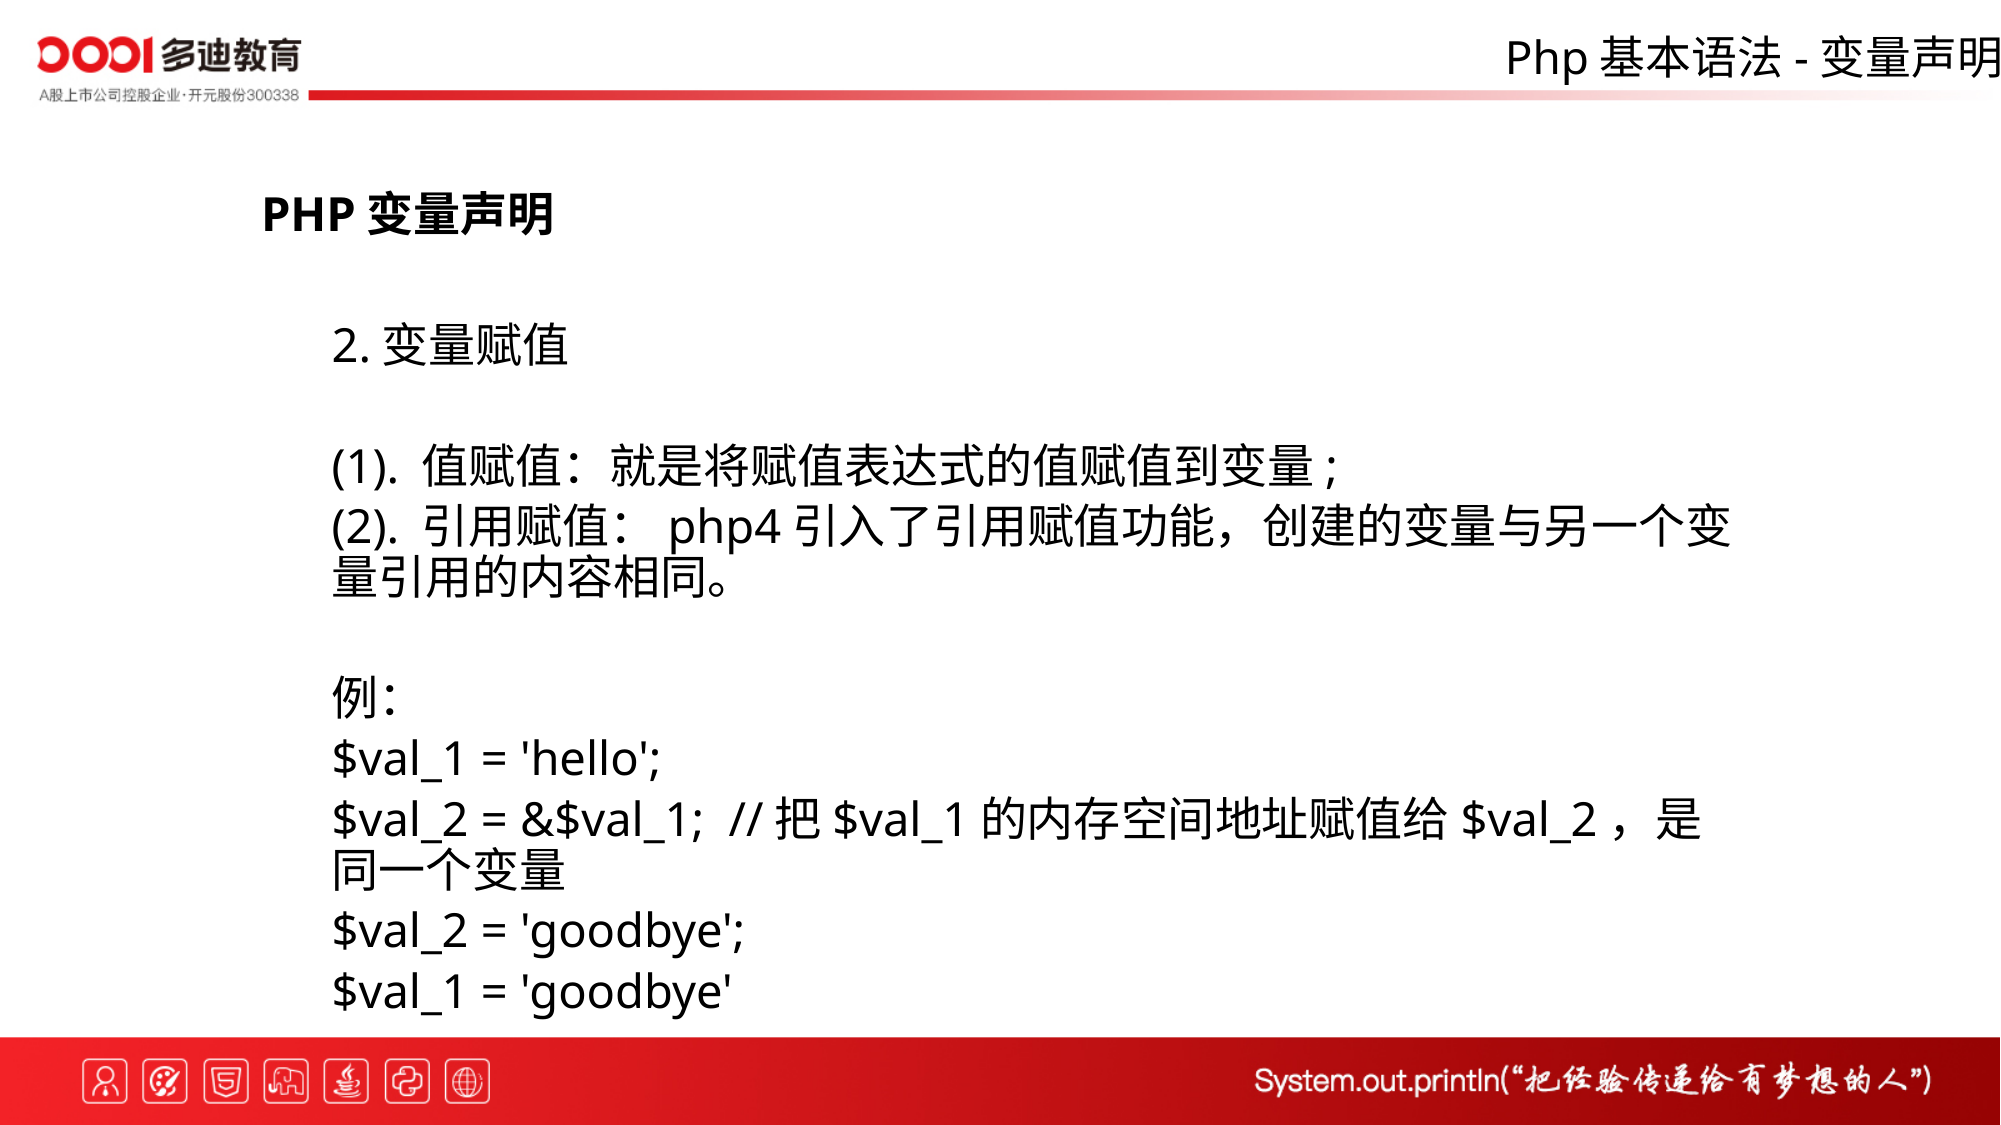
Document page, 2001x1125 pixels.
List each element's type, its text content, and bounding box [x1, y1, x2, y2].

text_box Php基本语法-变量声明 [1490, 21, 2000, 92]
text_box PHP变量声明 2.变量赋值 (1). 值赋值：就是将赋值表达式的值赋值到变量; (2). 引用赋值：php4引入了引用赋值功能，创建的变量与另一个变量引用的内容相同。 例： $val_1 = 'hello'; $val_2 = &$val_1; //把$val_1的内存空间地址赋值给$val_2，是同一个变量 $val_2 = 'goodbye'; $val_1 = 'goodbye' [246, 183, 1754, 1031]
picture [0, 0, 2000, 1125]
